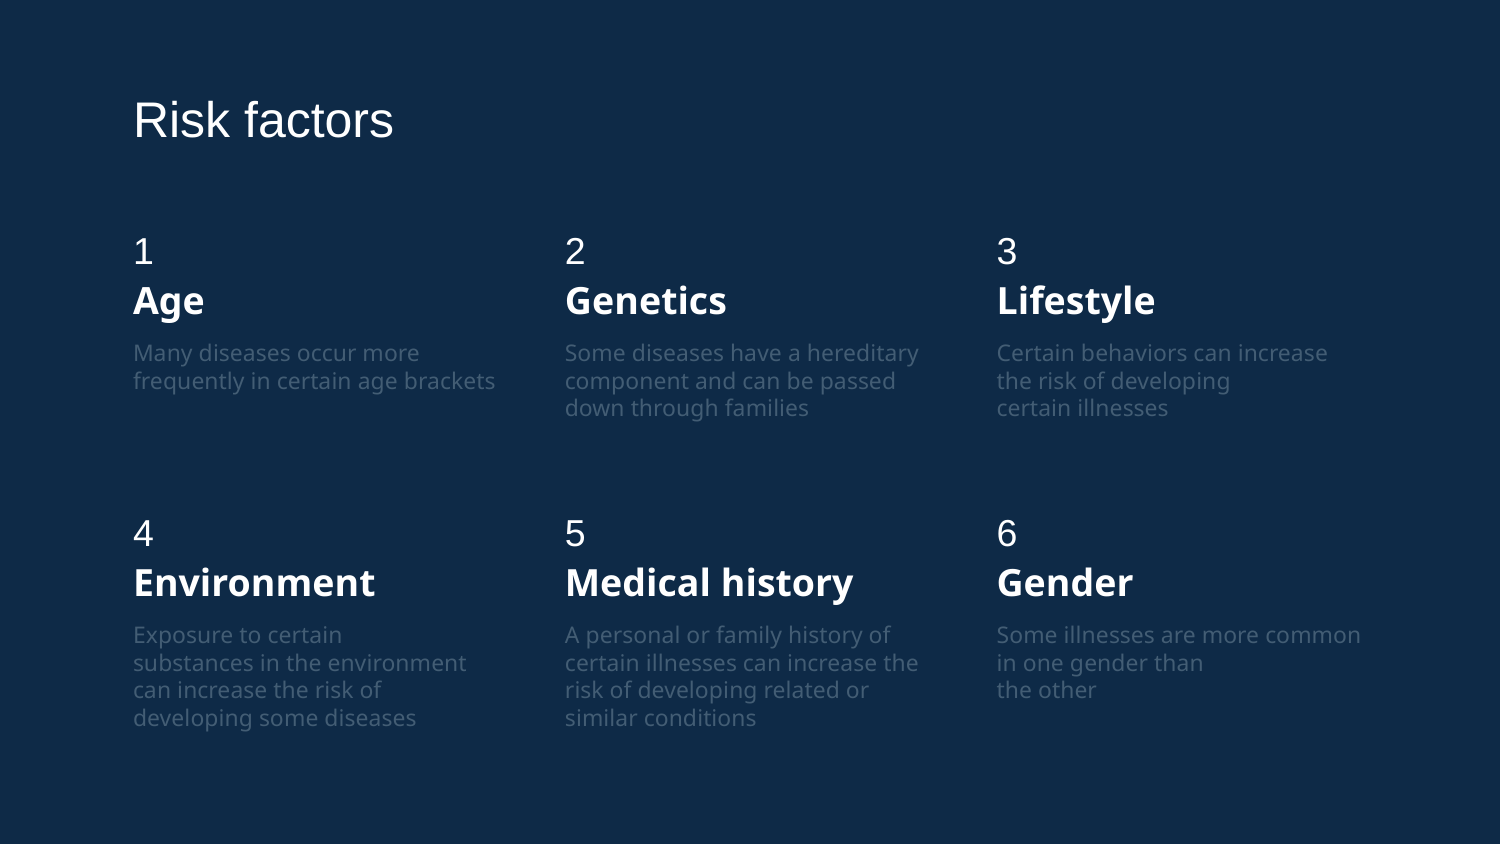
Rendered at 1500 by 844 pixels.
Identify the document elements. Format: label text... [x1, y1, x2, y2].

subtitle Gender [981, 556, 1382, 619]
subtitle Age [118, 275, 519, 337]
subtitle Genetics [549, 275, 951, 337]
title 2 [549, 212, 625, 288]
title Risk factors [118, 72, 1382, 167]
subtitle Some diseases have a hereditary component and can be passed down through families [549, 337, 950, 474]
title 3 [981, 212, 1057, 288]
subtitle Many diseases occur more frequently in certain age brackets [118, 337, 519, 474]
subtitle Exposure to certain substances in the environment can increase the risk of developing some diseases [118, 619, 519, 756]
subtitle Lifestyle [981, 275, 1382, 323]
title 1 [118, 212, 194, 288]
title 4 [118, 494, 194, 569]
subtitle Certain behaviors can increase the risk of developing certain illnesses [981, 323, 1382, 474]
subtitle Medical history [549, 556, 951, 619]
title 6 [981, 494, 1057, 569]
subtitle Some illnesses are more common in one gender than the other [981, 619, 1382, 756]
subtitle Environment [118, 556, 519, 619]
subtitle A personal or family history of certain illnesses can increase the risk of developing related or similar conditions [549, 619, 951, 756]
title 5 [549, 494, 625, 569]
